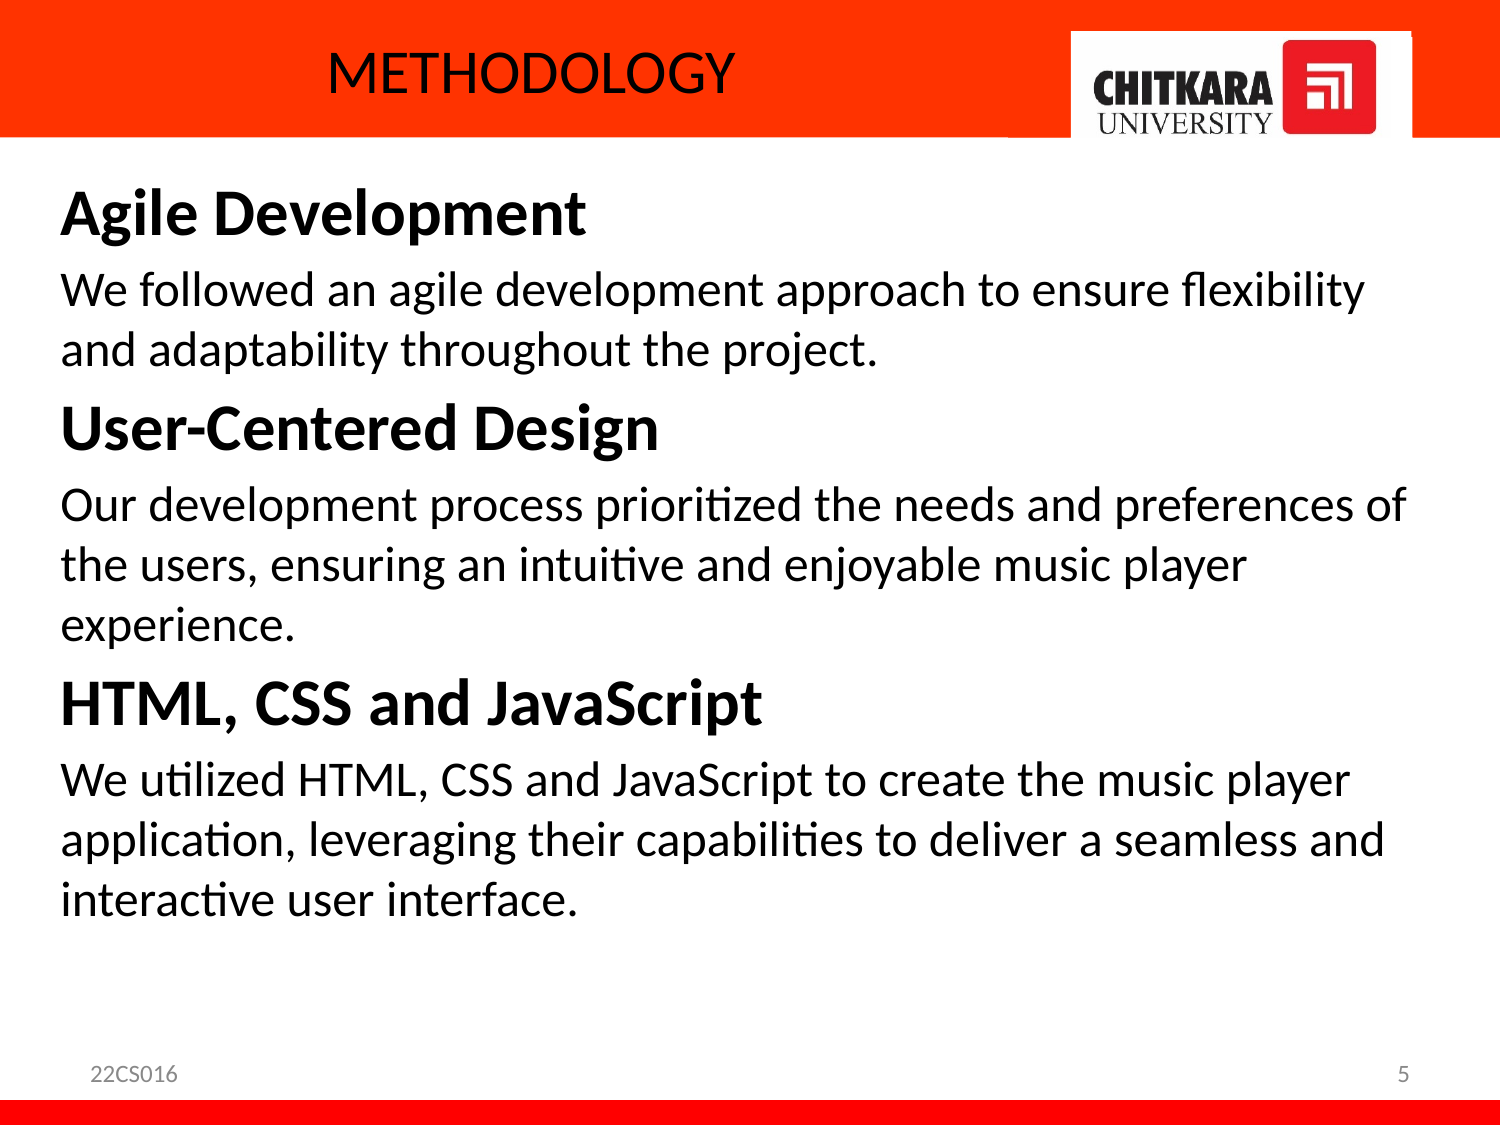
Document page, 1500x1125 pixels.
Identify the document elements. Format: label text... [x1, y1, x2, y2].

slide_number 22CS016 [75, 1042, 425, 1103]
slide_number 5 [1074, 1042, 1425, 1103]
list Agile Development We followed an agile development approach to ensure flexibility and adaptability throughout the project. User-Centered Design Our development process prioritized the needs and preferences of the users, ensuring an intuitive and enjoyable music player experience. HTML, CSS and JavaScript We utilized HTML, CSS and JavaScript to create the music player application, leveraging their capabilities to deliver a seamless and interactive user interface. [26, 161, 1425, 968]
title METHODOLOGY [0, 0, 1063, 138]
picture [1074, 37, 1391, 138]
